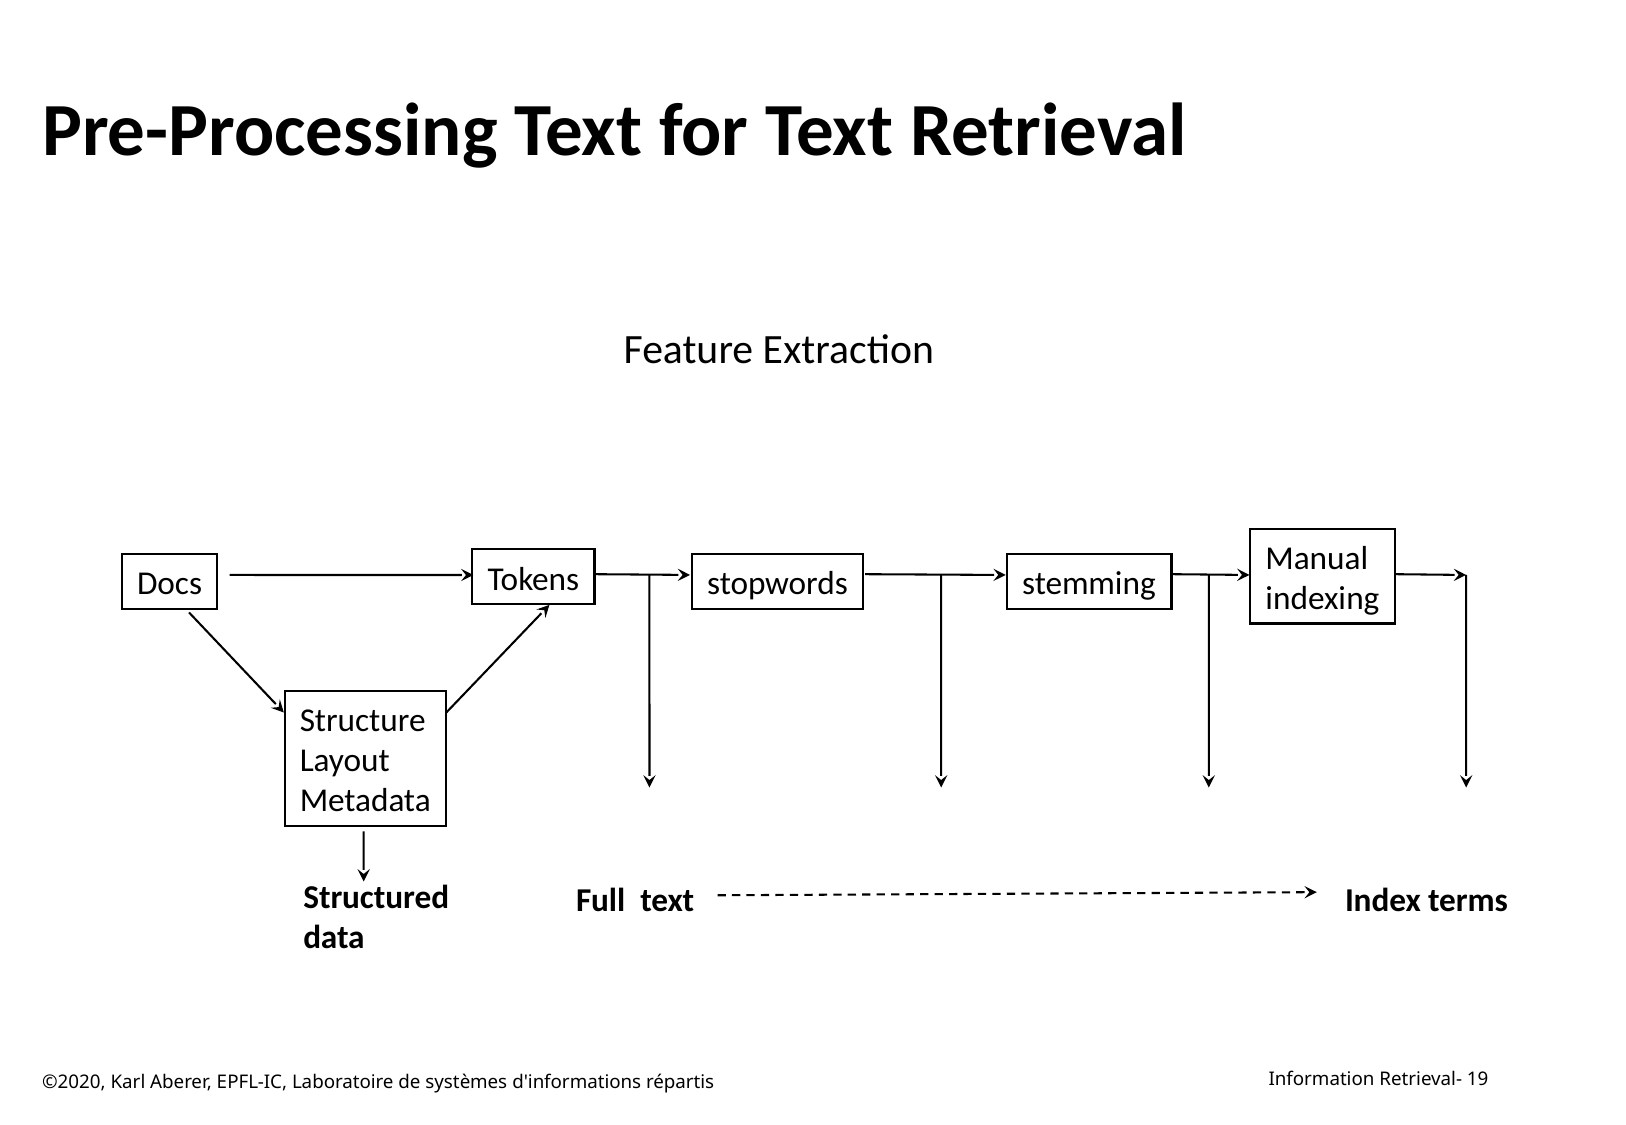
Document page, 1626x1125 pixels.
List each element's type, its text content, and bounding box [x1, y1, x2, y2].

text_box [993, 568, 1006, 582]
text_box Tokens [472, 549, 595, 605]
text_box [677, 568, 691, 582]
text_box [1459, 775, 1473, 788]
text_box Docs [122, 553, 218, 609]
text_box stemming [1007, 553, 1172, 609]
text_box [1453, 568, 1467, 582]
text_box [1202, 775, 1216, 788]
text_box [460, 568, 474, 582]
text_box [1236, 568, 1250, 582]
text_box Feature Extraction [608, 314, 950, 380]
footer ©2020, Karl Aberer, EPFL-IC, Laboratoire de systèmes d'informations répartis [26, 1062, 1071, 1101]
text_box [536, 604, 550, 619]
text_box stopwords [691, 553, 864, 609]
text_box [270, 699, 284, 713]
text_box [286, 867, 1526, 964]
title Pre-Processing Text for Text Retrieval [27, 50, 1504, 200]
text_box Structure Layout Metadata [284, 691, 447, 826]
text_box Manual indexing [1250, 528, 1396, 624]
text_box [934, 775, 948, 788]
text_box [643, 775, 656, 788]
